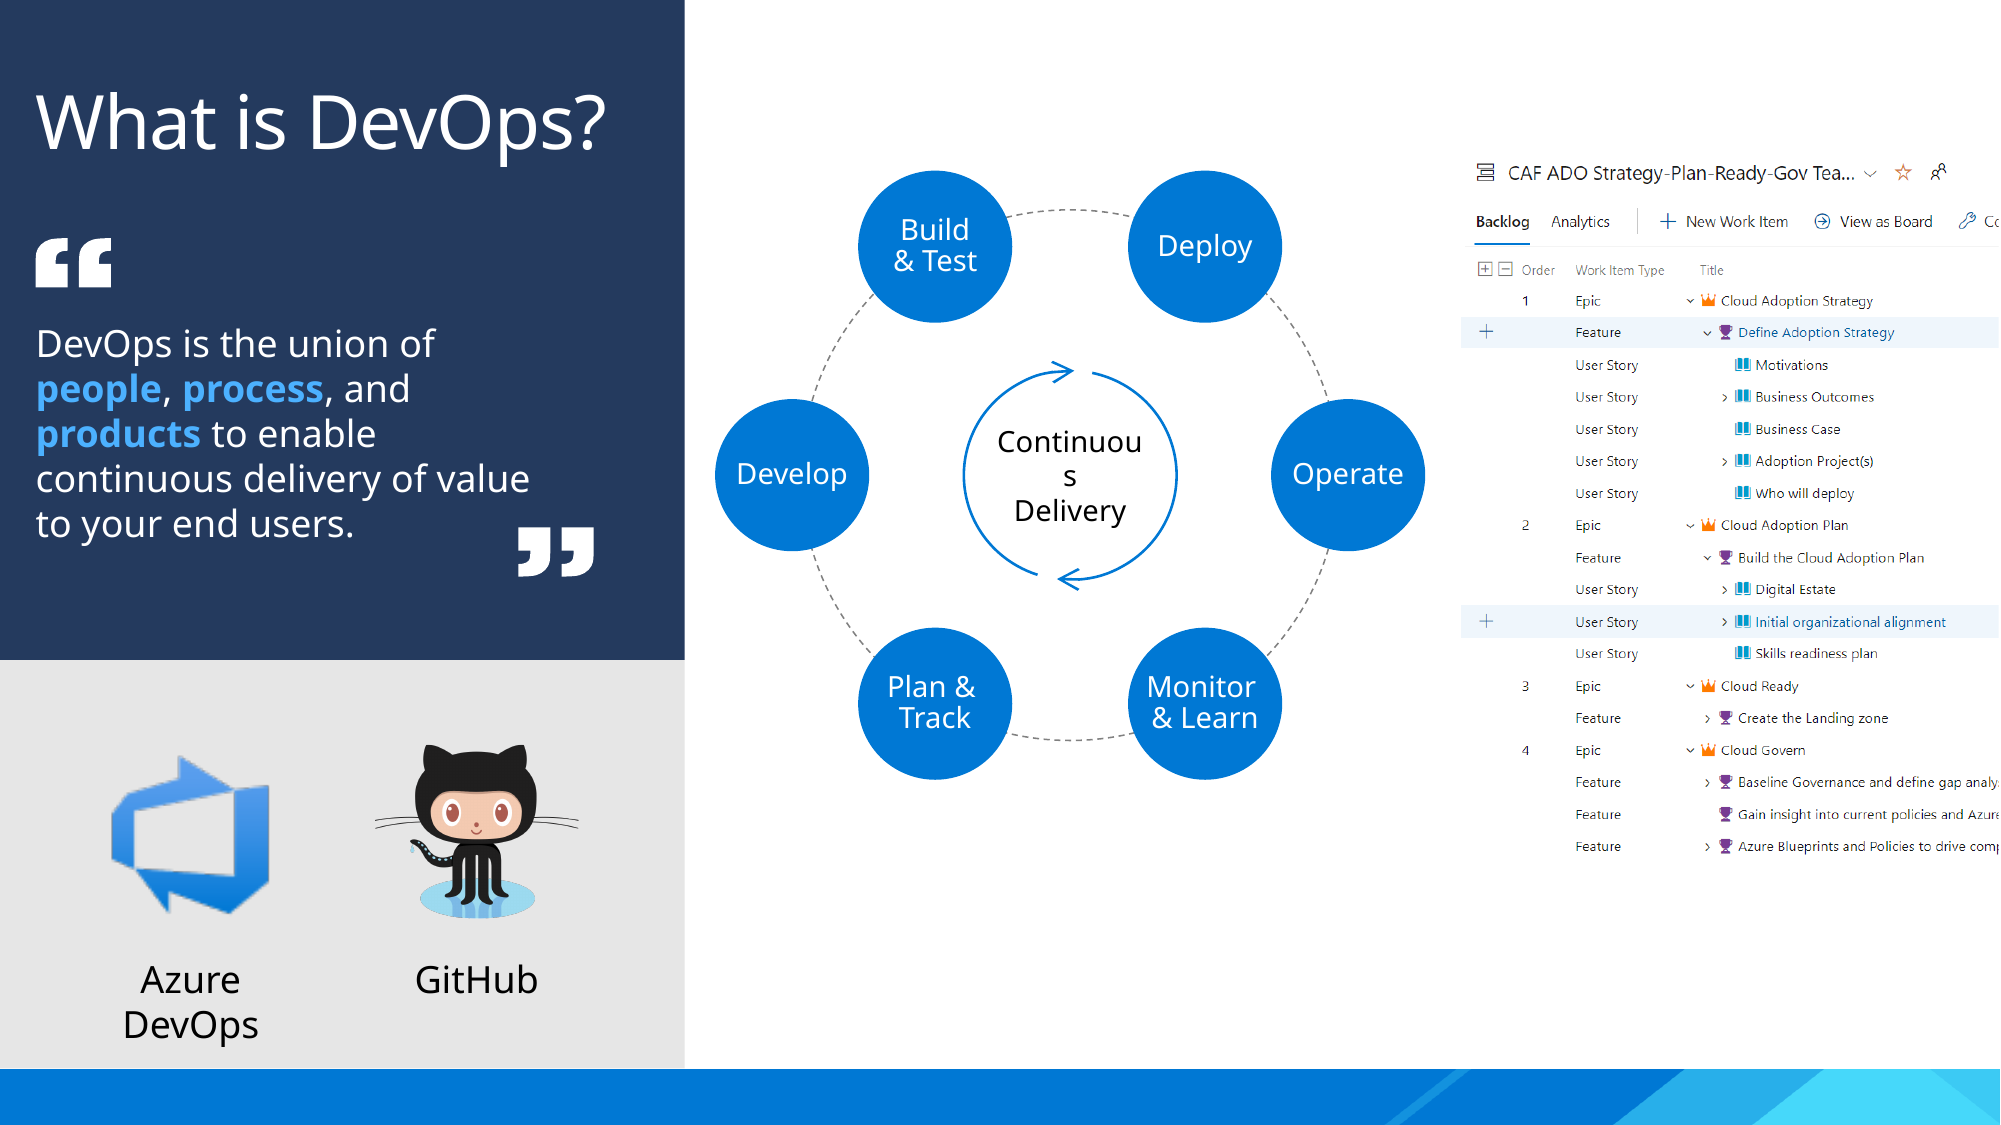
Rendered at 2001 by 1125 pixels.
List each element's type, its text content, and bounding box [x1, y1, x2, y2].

picture [0, 1069, 2000, 1125]
picture [1460, 149, 1999, 879]
picture [367, 740, 586, 923]
text_box Azure DevOps [53, 949, 329, 1054]
text_box DevOps is the union of people, process, and products to enable continuous delivery of value to your end users. [35, 319, 565, 560]
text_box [518, 527, 594, 577]
picture [102, 747, 280, 924]
title What is DevOps? [35, 75, 628, 269]
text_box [35, 237, 111, 288]
text_box [0, 0, 685, 659]
text_box GitHub [386, 949, 568, 1009]
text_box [714, 170, 1426, 780]
text_box [0, 659, 685, 1069]
